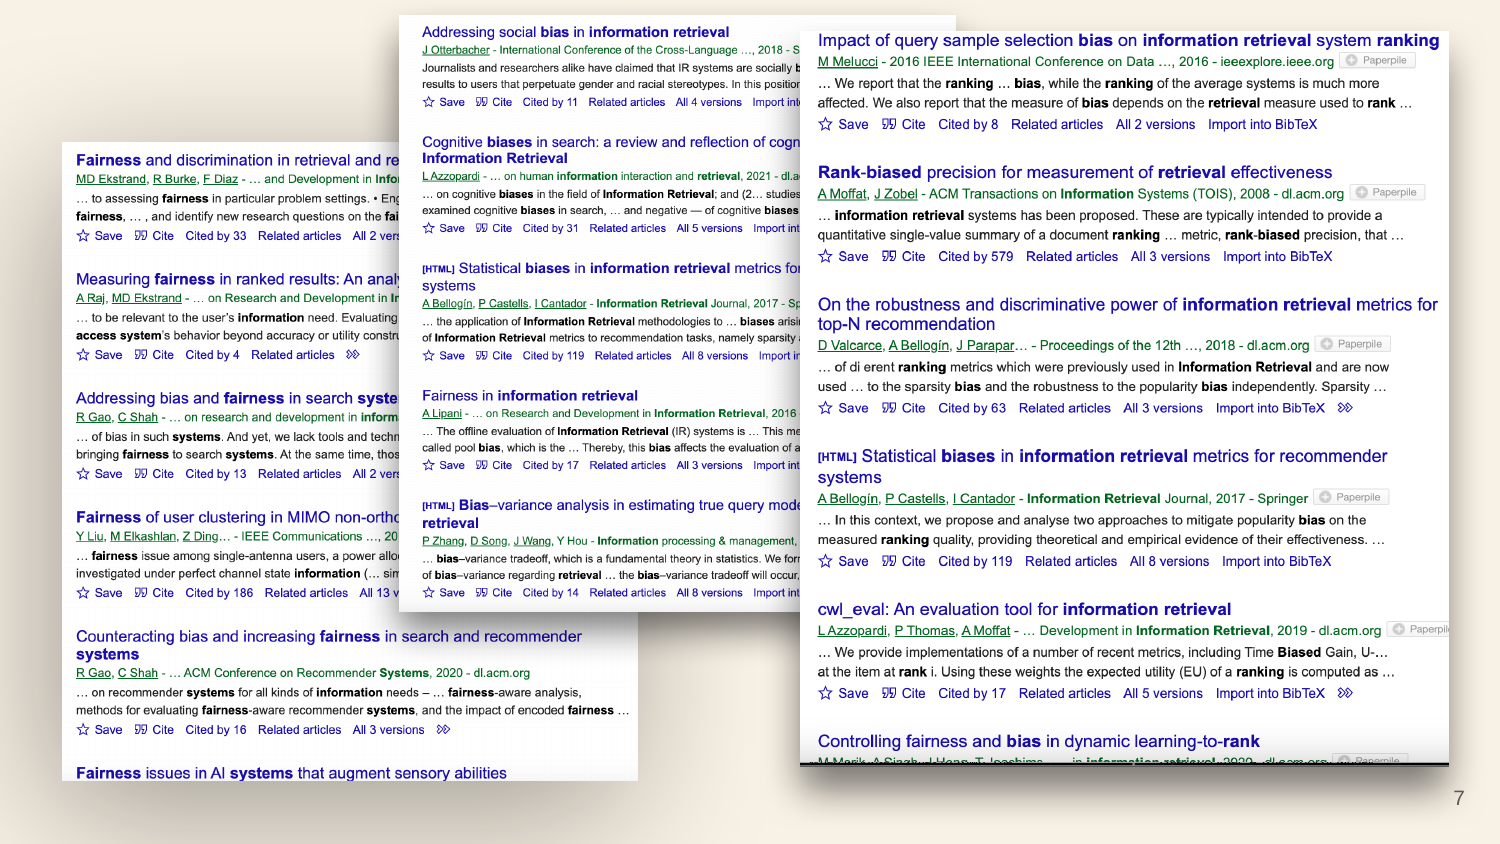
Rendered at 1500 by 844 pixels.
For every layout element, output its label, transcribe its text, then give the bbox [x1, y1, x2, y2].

slide_number ‹#› [1389, 764, 1480, 830]
picture [61, 15, 1449, 782]
